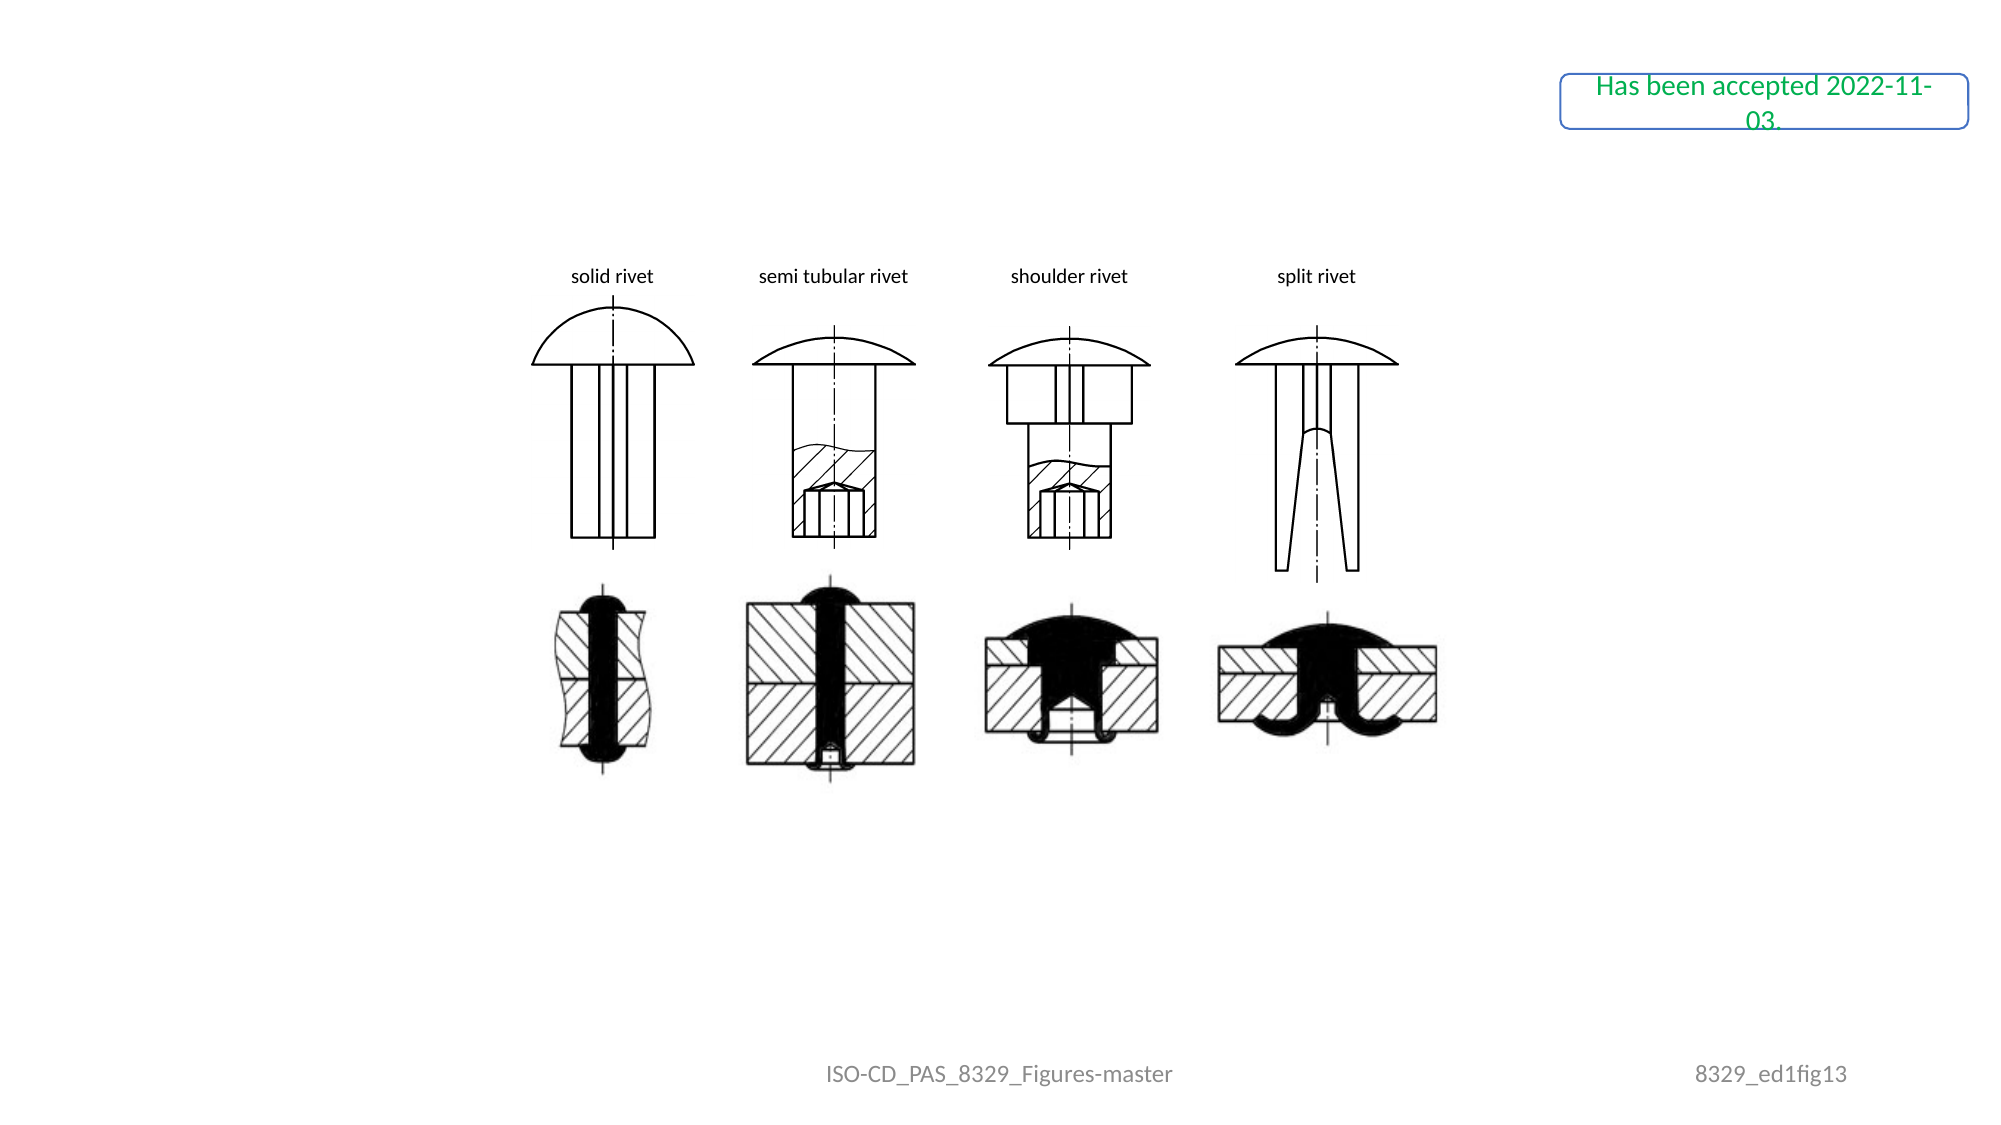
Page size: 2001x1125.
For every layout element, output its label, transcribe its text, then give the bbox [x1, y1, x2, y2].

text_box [492, 255, 1482, 800]
text_box Has been accepted 2022-11-03. [1559, 72, 1970, 130]
slide_number 8329_ed1fig13 [1412, 1042, 1863, 1103]
footer ISO-CD_PAS_8329_Figures-master [662, 1042, 1338, 1103]
